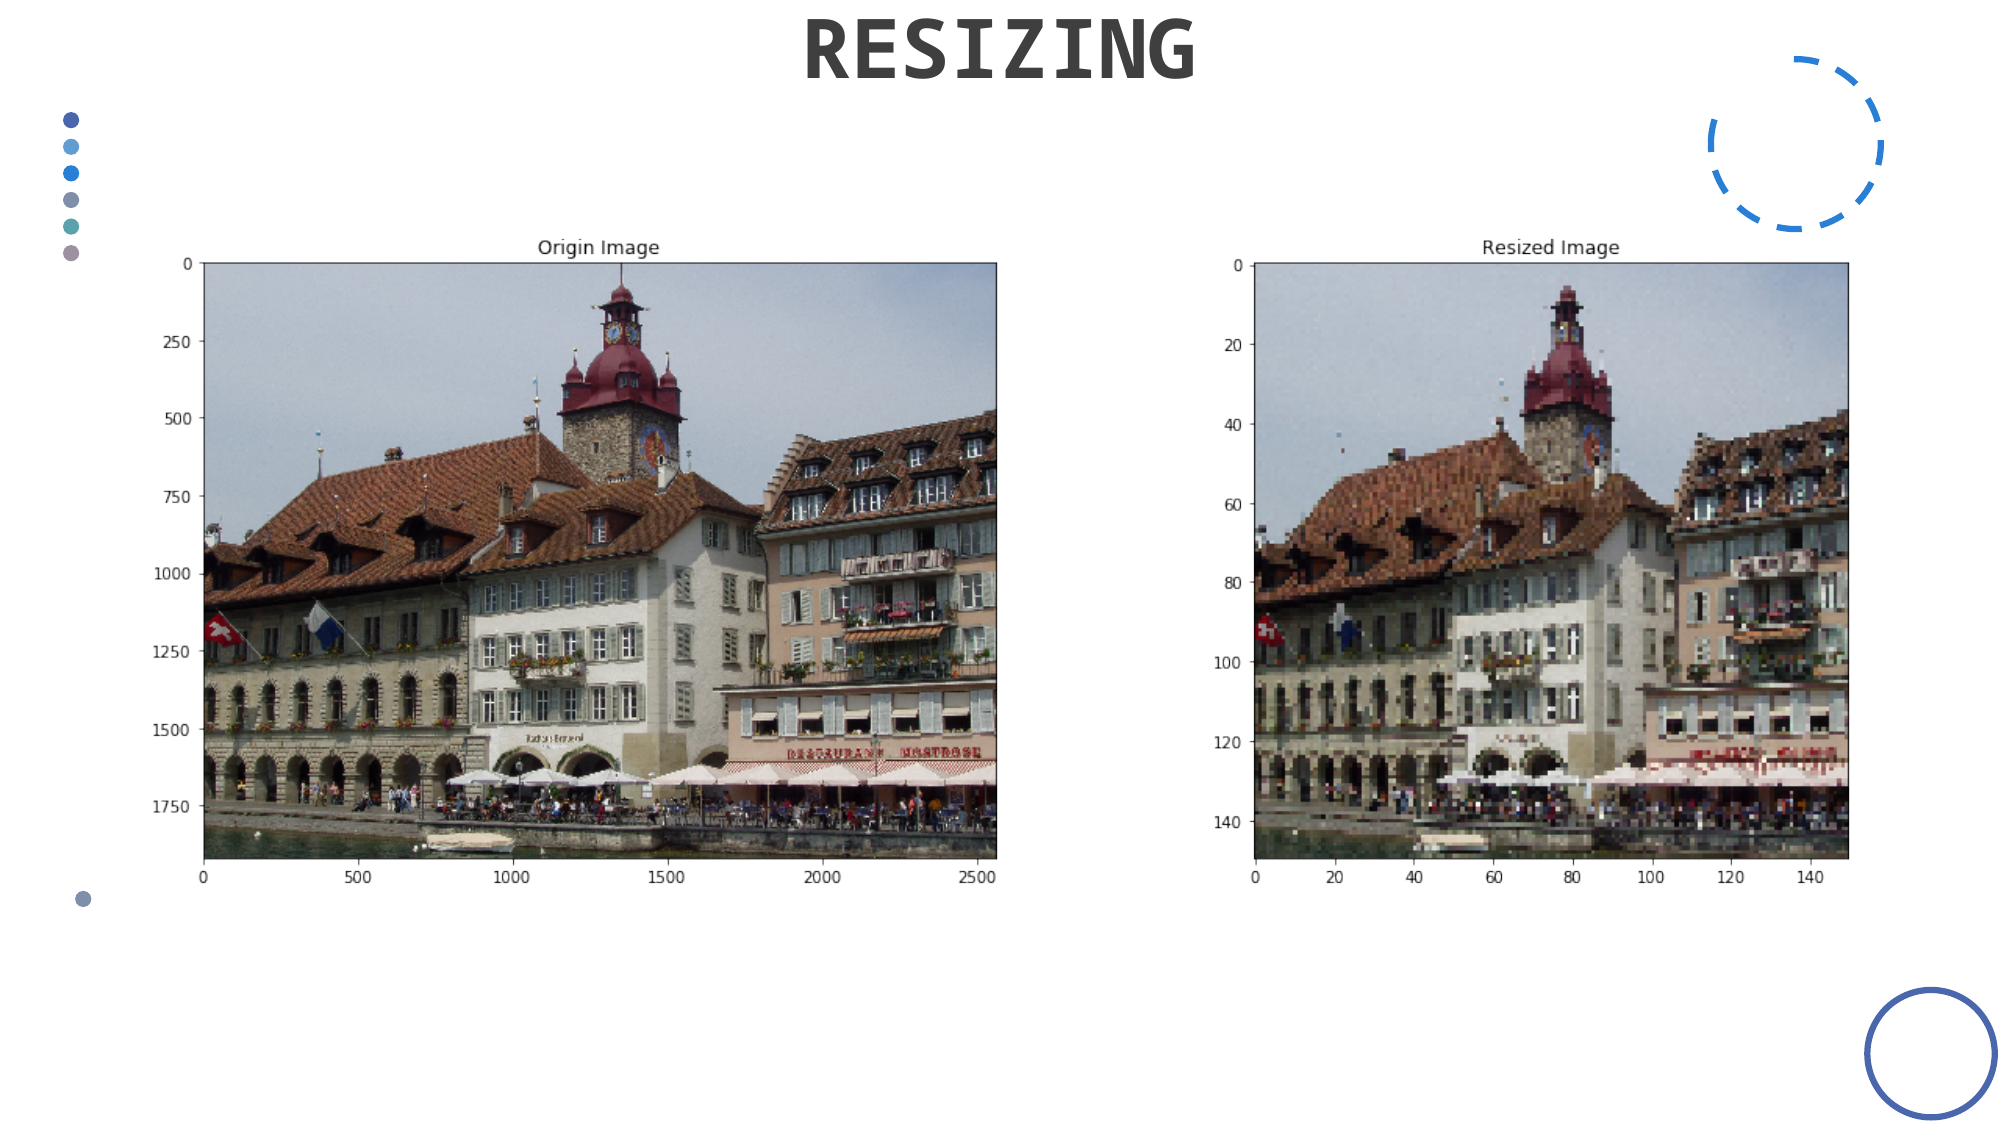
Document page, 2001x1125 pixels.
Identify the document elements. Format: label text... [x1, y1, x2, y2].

title RESIZING [218, 0, 1782, 105]
picture [141, 228, 1859, 897]
